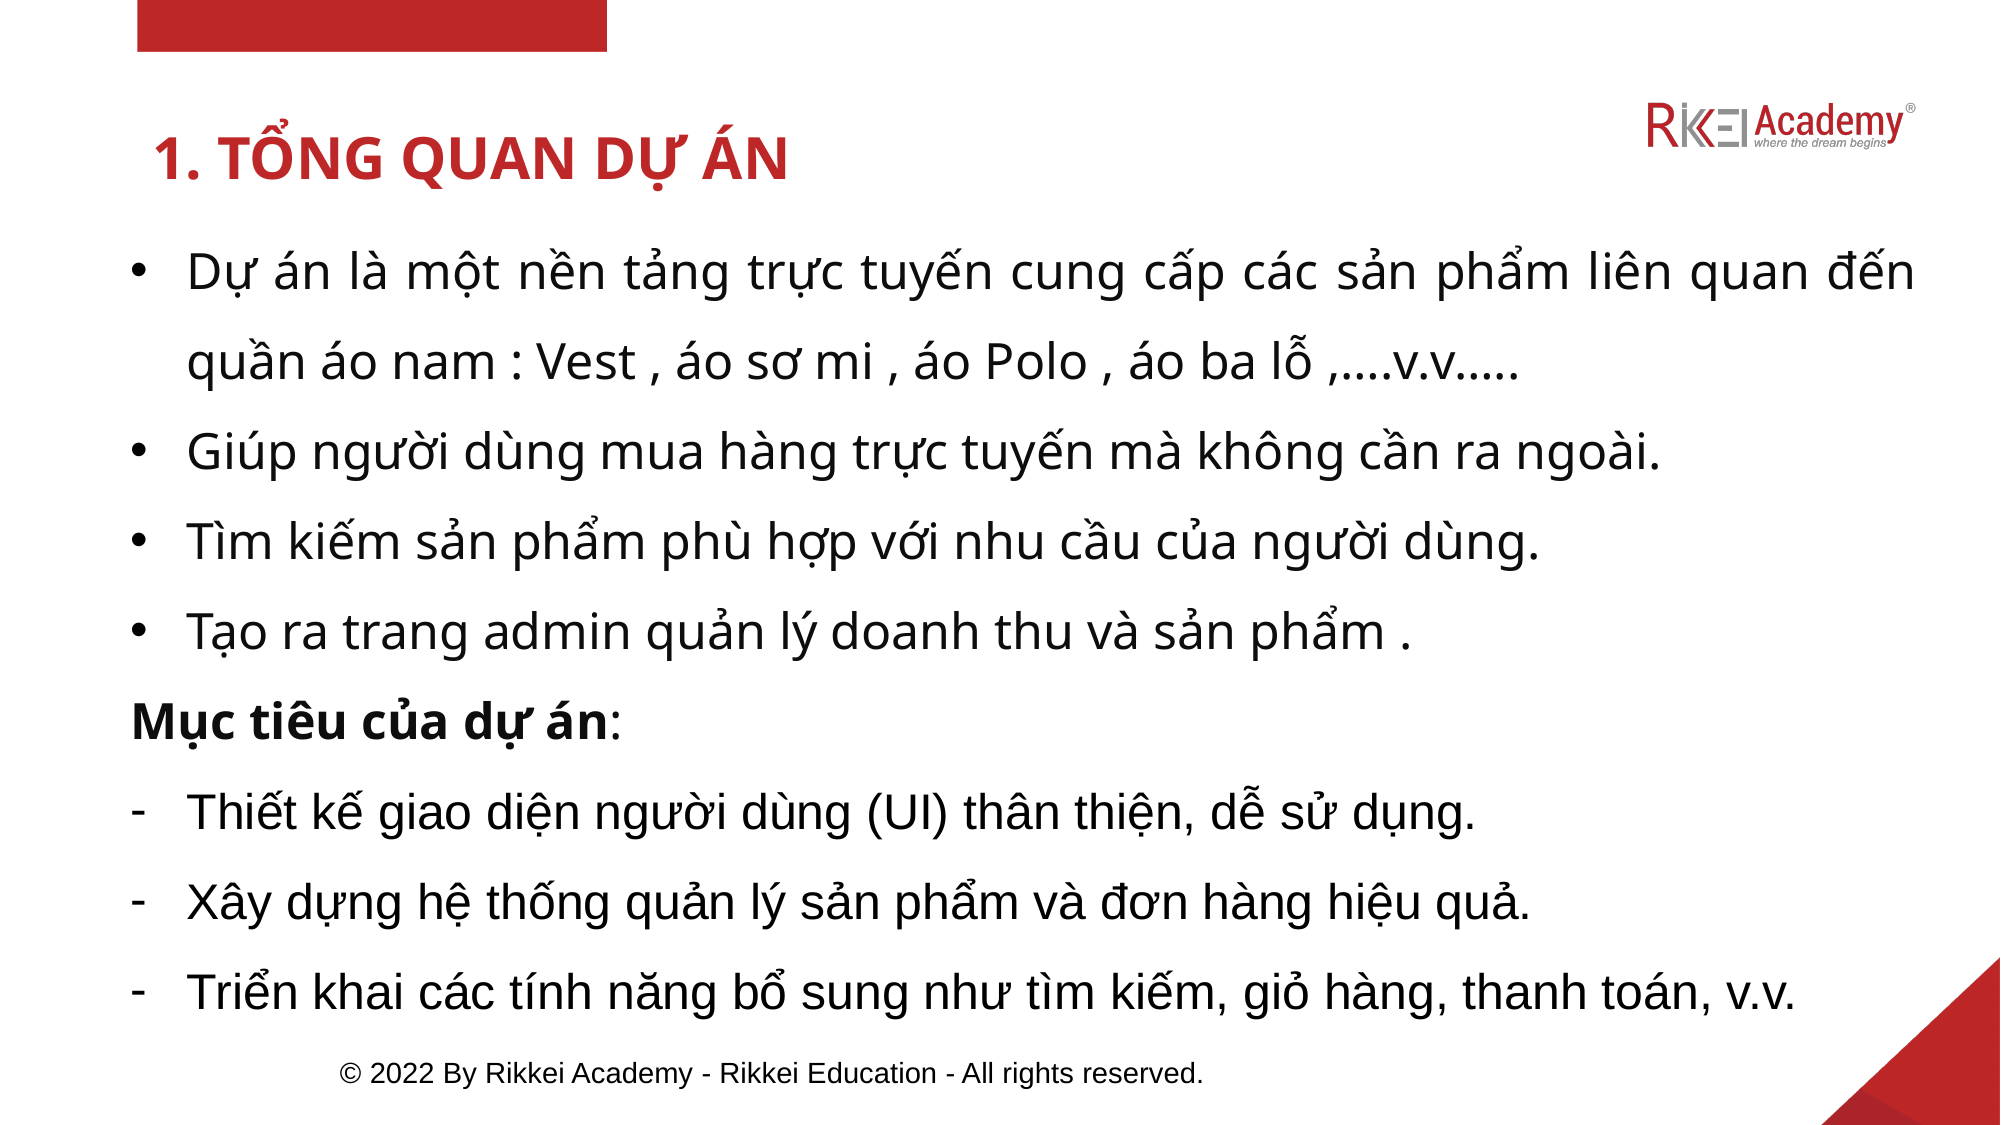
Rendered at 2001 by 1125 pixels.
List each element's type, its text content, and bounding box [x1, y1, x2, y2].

text_box Dự án là một nền tảng trực tuyến cung cấp các sản phẩm liên quan đến quần áo nam : Vest , áo sơ mi , áo Polo , áo ba lỗ ,….v.v….. Giúp người dùng mua hàng trực tuyến mà không cần ra ngoài. Tìm kiếm sản phẩm phù hợp với nhu cầu của người dùng. Tạo ra trang admin quản lý doanh thu và sản phẩm . Mục tiêu của dự án: Thiết kế giao diện người dùng (UI) thân thiện, dễ sử dụng. Xây dựng hệ thống quản lý sản phẩm và đơn hàng hiệu quả. Triển khai các tính năng bổ sung như tìm kiếm, giỏ hàng, thanh toán, v.v. [115, 194, 1932, 1042]
title 1. TỔNG QUAN DỰ ÁN [137, 83, 1526, 194]
picture [1623, 53, 1929, 194]
picture [137, 0, 607, 52]
picture [1818, 957, 2000, 1125]
